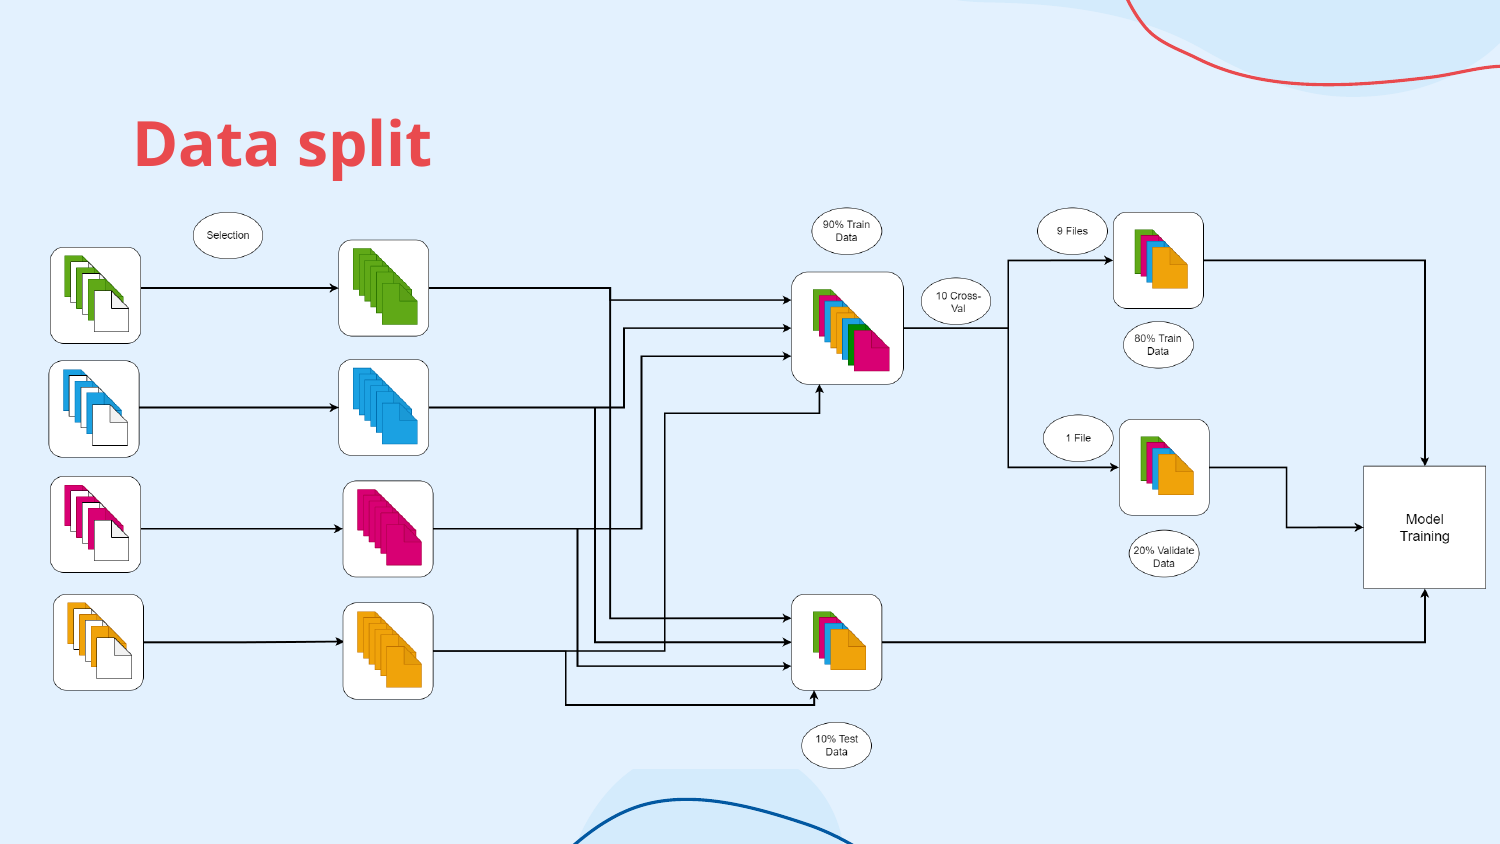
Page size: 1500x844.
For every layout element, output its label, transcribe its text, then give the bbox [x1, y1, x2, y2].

title Data split [116, 88, 1383, 206]
picture [48, 207, 1487, 770]
